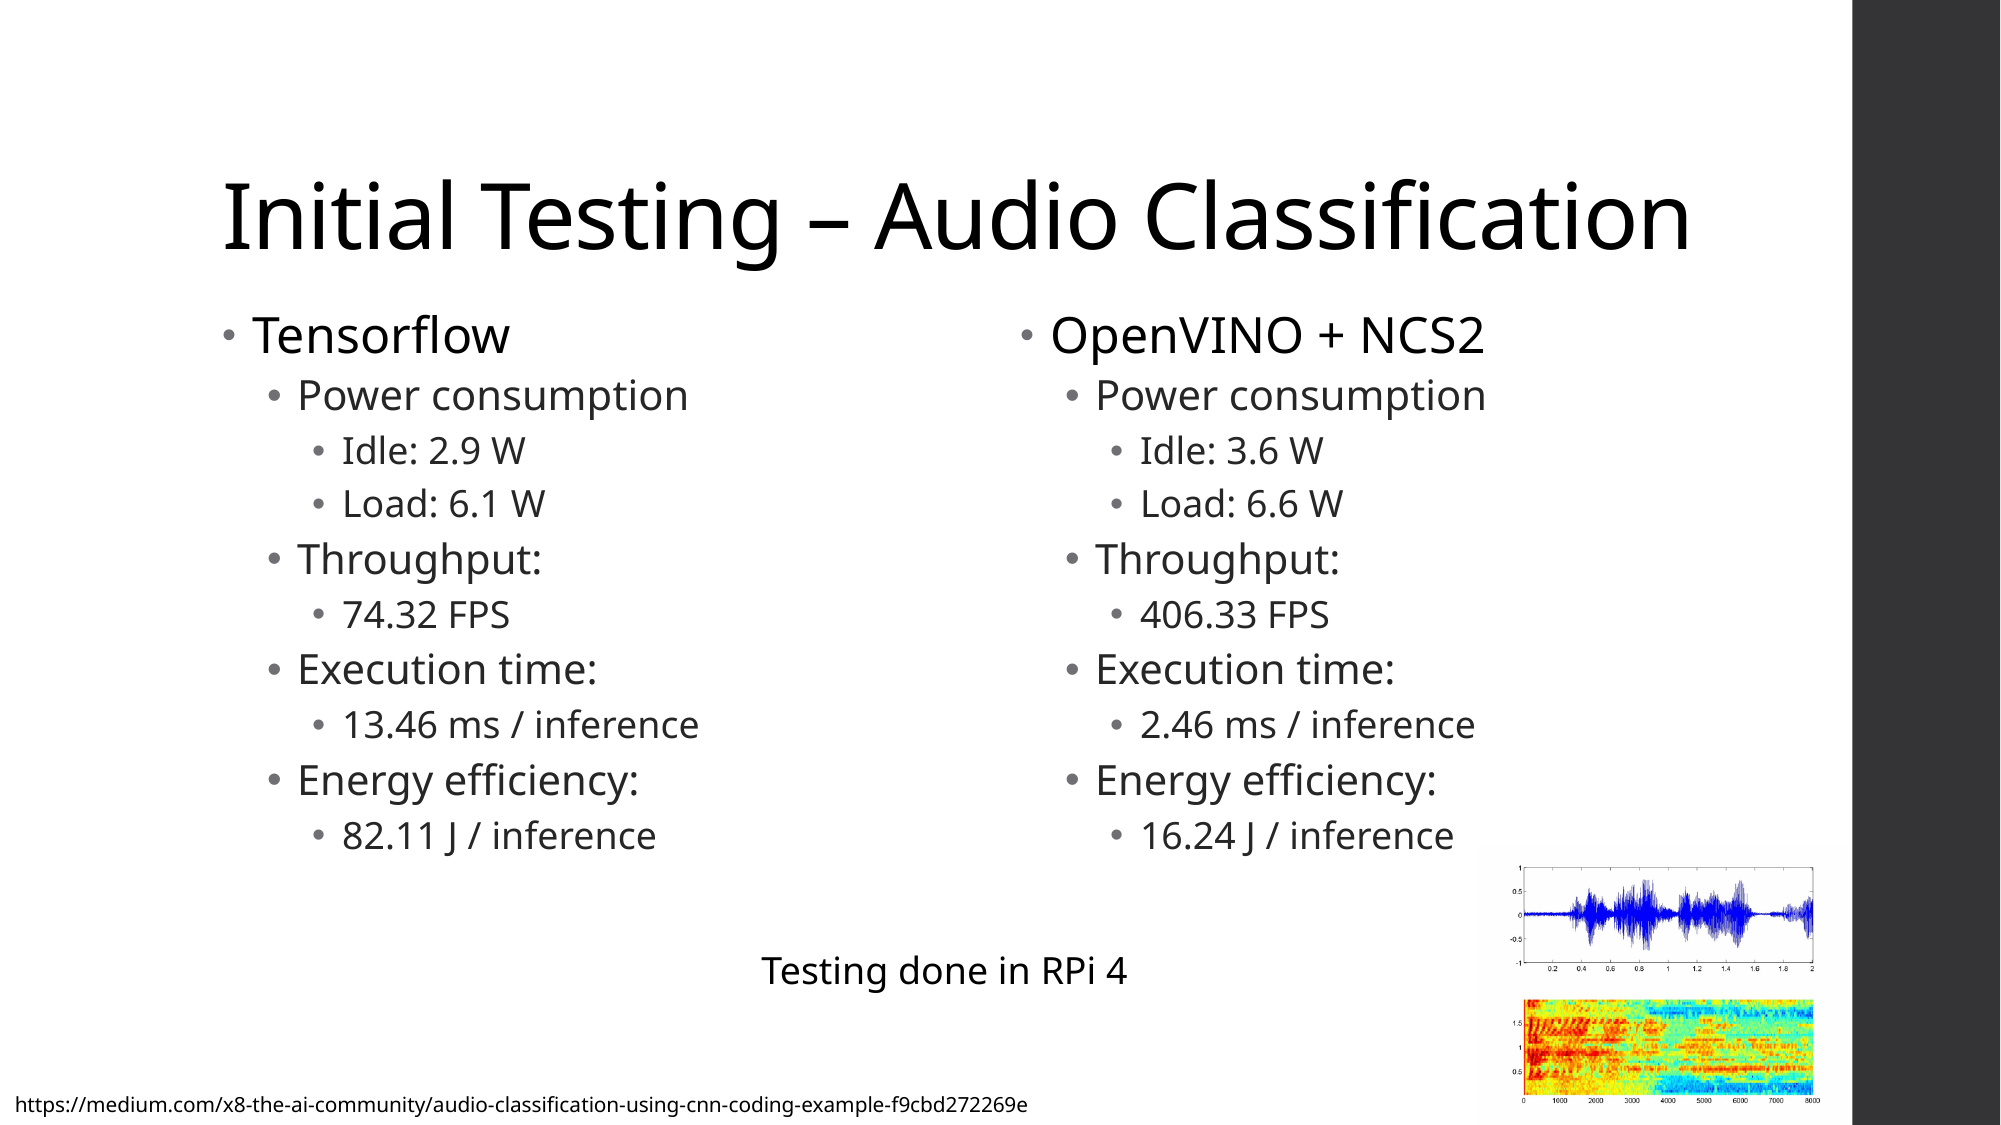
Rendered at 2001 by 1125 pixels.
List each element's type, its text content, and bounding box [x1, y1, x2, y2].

title Initial Testing – Audio Classification [206, 60, 1797, 278]
text_box https://medium.com/x8-the-ai-community/audio-classification-using-cnn-coding-example-f9cbd272269e [0, 1084, 1137, 1125]
picture [1475, 846, 1848, 1125]
list Tensorflow Power consumption Idle: 2.9 W Load: 6.1 W Throughput: 74.32 FPS Execution time: 13.46 ms / inference Energy efficiency: 82.11 J / inference [206, 299, 942, 1014]
list OpenVINO + NCS2 Power consumption Idle: 3.6 W Load: 6.6 W Throughput: 406.33 FPS Execution time: 2.46 ms / inference Energy efficiency: 16.24 J / inference [1005, 299, 1740, 1014]
text_box Testing done in RPi 4 [729, 939, 1160, 1000]
